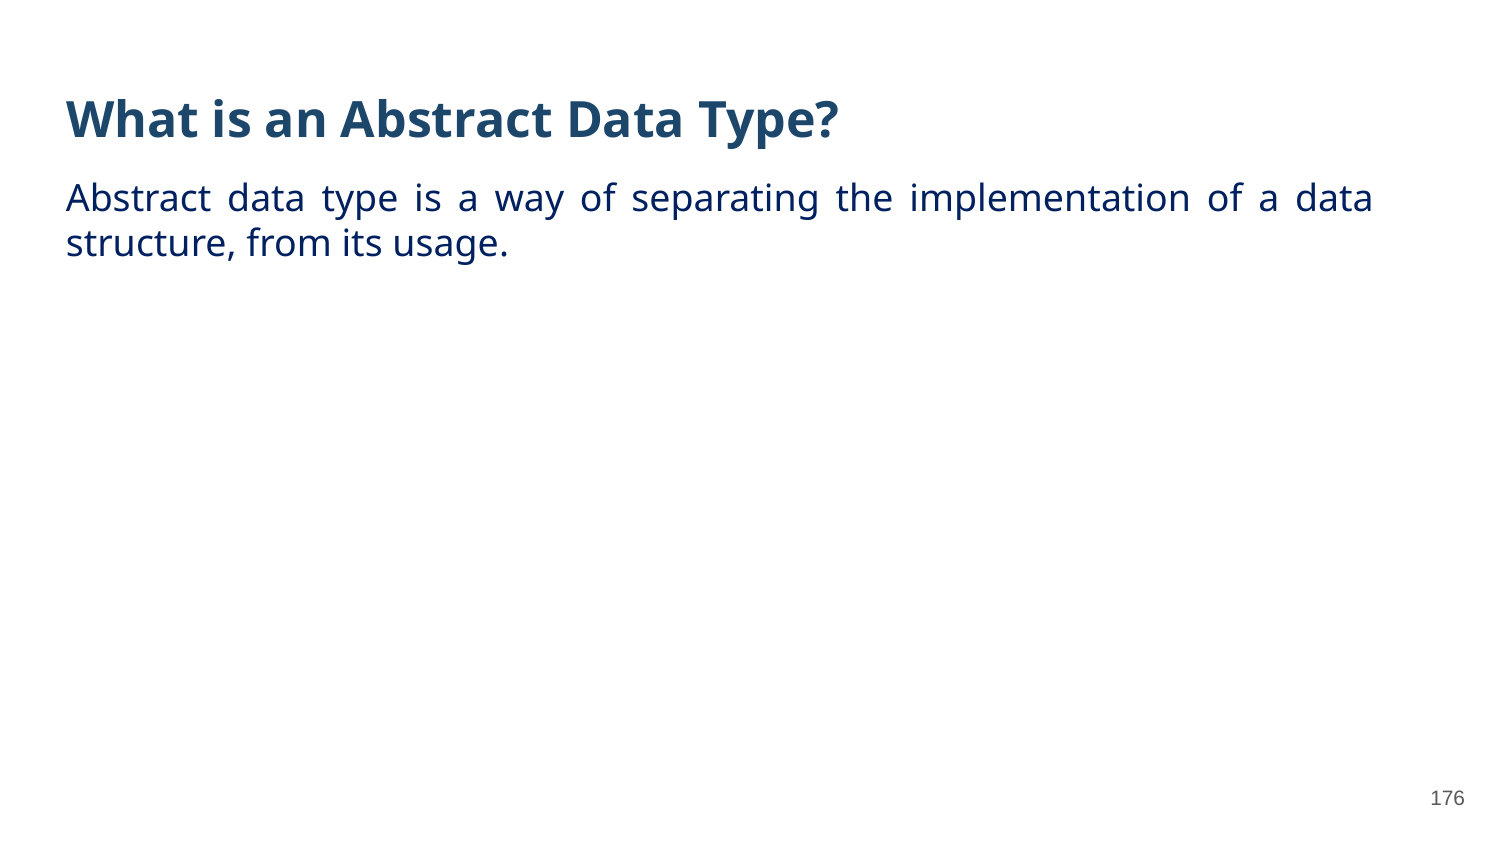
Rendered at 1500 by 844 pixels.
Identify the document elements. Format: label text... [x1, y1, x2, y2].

title What is an Abstract Data Type? [51, 72, 1449, 167]
text_box Abstract data type is a way of separating the implementation of a data structure, from its usage. [51, 166, 1390, 272]
slide_number 176 [1389, 764, 1480, 830]
